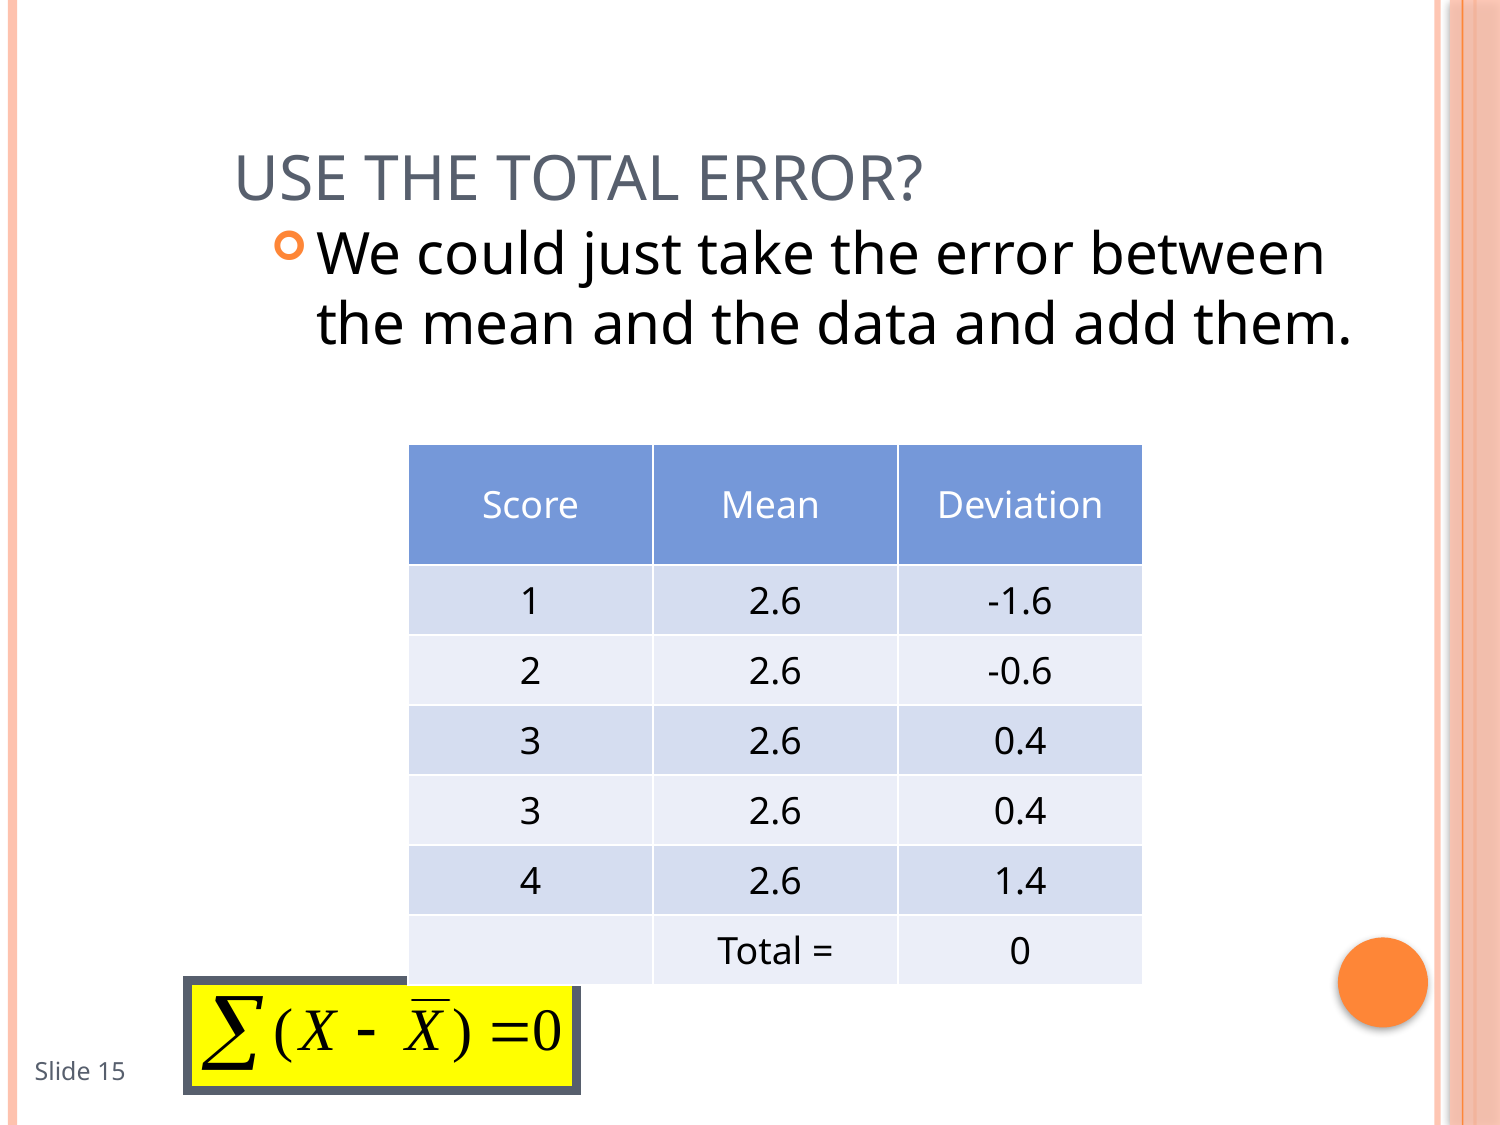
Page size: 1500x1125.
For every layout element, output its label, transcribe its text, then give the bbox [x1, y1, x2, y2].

table_cell 0.4 [899, 776, 1142, 844]
table_cell 0 [899, 916, 1142, 984]
table_cell Total = [654, 916, 897, 984]
table_header Mean [654, 445, 897, 564]
list We could just take the error between the mean and the data and add them. [256, 208, 1388, 412]
table_cell 1 [409, 566, 652, 634]
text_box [191, 984, 573, 1087]
table_cell 2.6 [654, 636, 897, 704]
title Use the Total Error? [219, 32, 1393, 220]
table_cell 2.6 [654, 566, 897, 634]
table_cell [409, 916, 652, 984]
slide_number Slide 15 [0, 1042, 141, 1103]
table_cell 4 [409, 846, 652, 914]
table_cell 2 [409, 636, 652, 704]
table_cell 2.6 [654, 846, 897, 914]
table_cell 2.6 [654, 706, 897, 774]
table_cell 1.4 [899, 846, 1142, 914]
table_cell 3 [409, 706, 652, 774]
table_cell 3 [409, 776, 652, 844]
table_header Deviation [899, 445, 1142, 564]
table_cell -1.6 [899, 566, 1142, 634]
table_header Score [409, 445, 652, 564]
table_cell -0.6 [899, 636, 1142, 704]
table_cell 2.6 [654, 776, 897, 844]
table_cell 0.4 [899, 706, 1142, 774]
